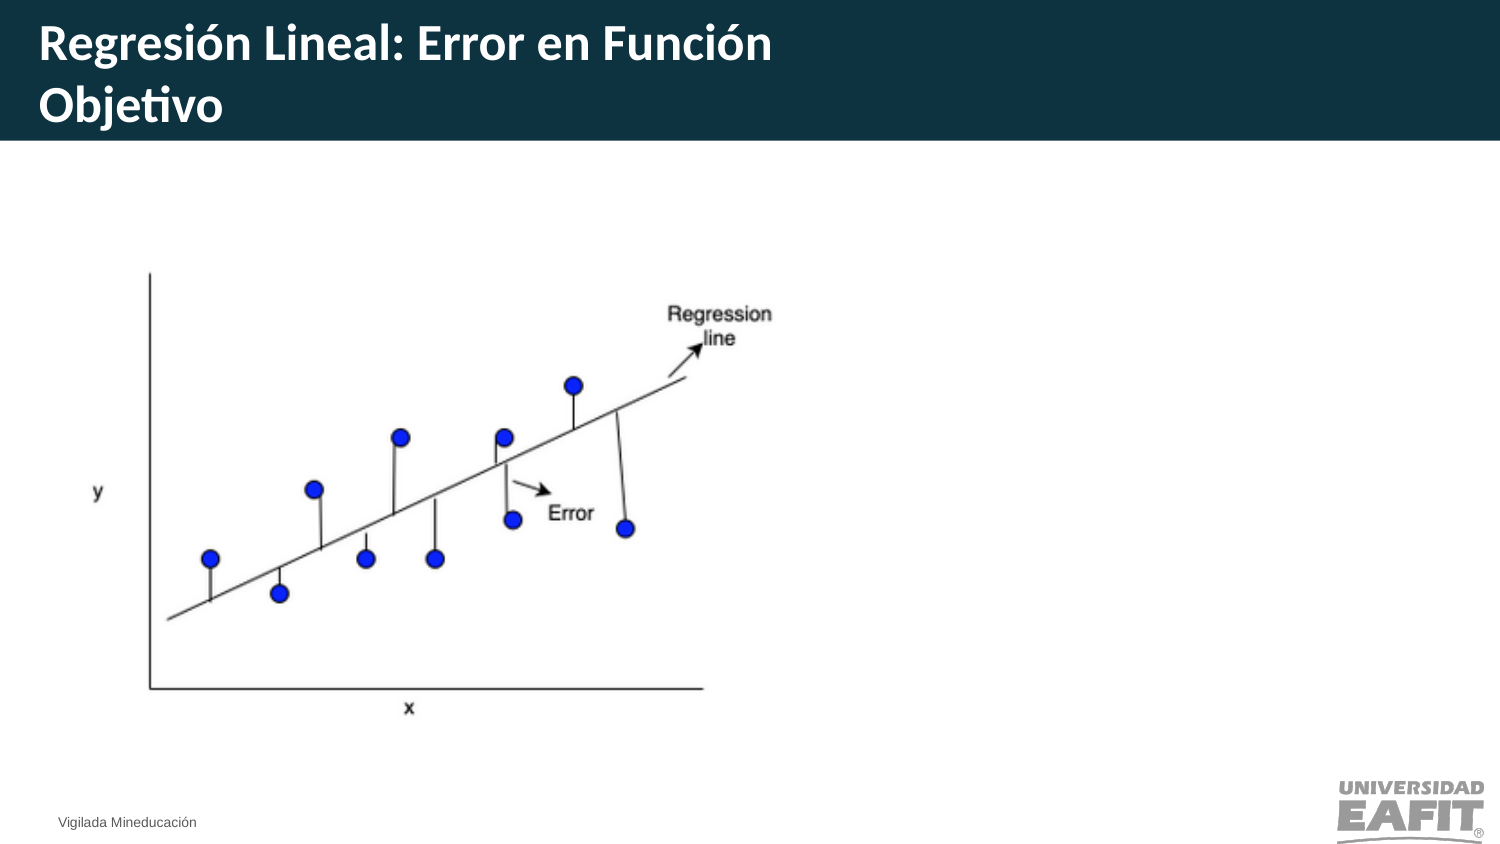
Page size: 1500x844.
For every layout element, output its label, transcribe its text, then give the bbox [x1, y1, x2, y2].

picture [1337, 781, 1484, 844]
picture [63, 252, 784, 730]
text_box Regresión Lineal: Error en Función Objetivo [24, 0, 861, 141]
